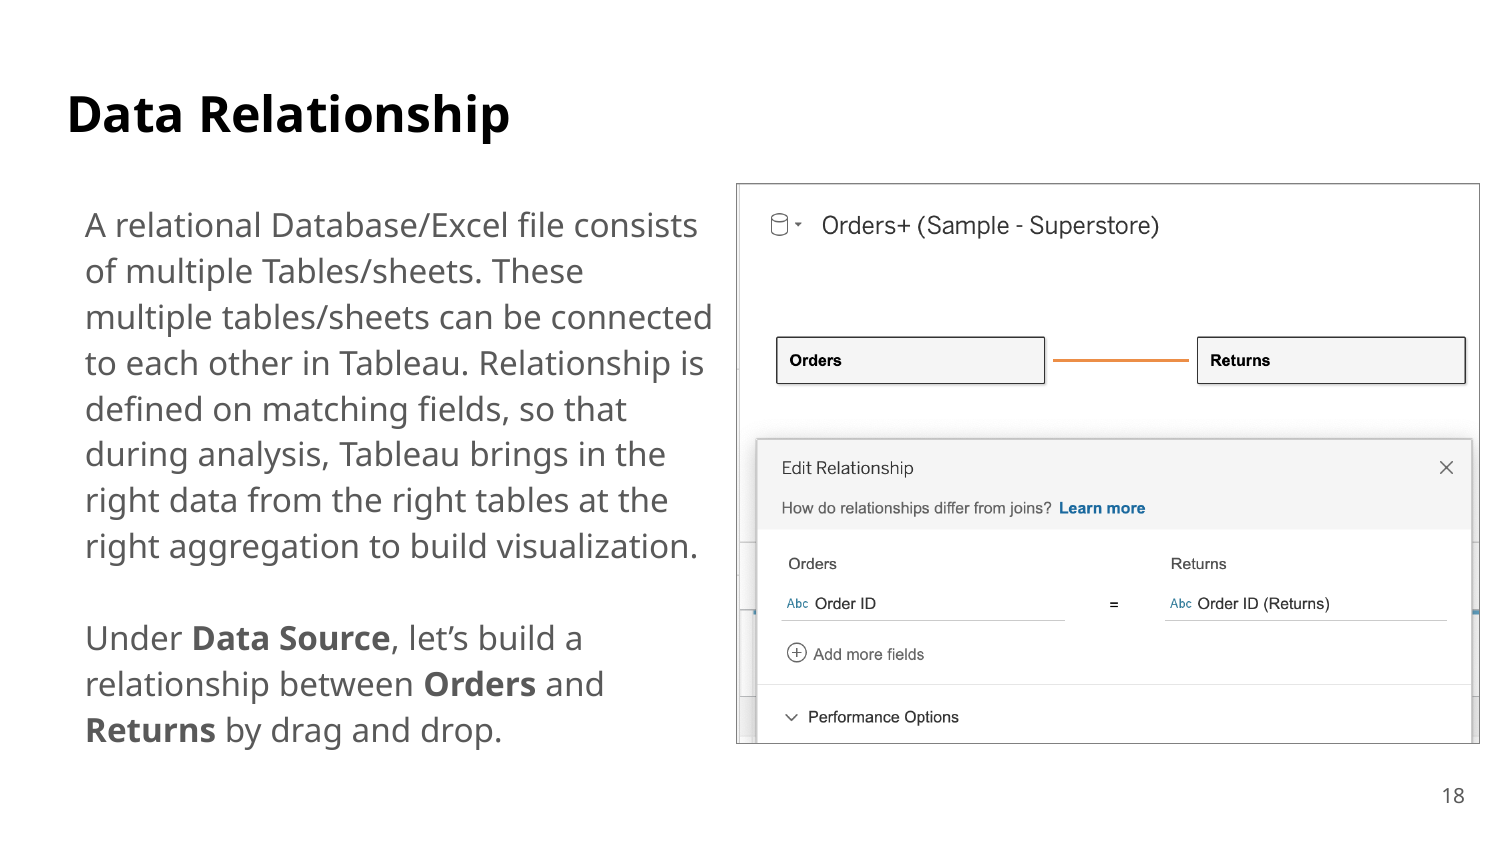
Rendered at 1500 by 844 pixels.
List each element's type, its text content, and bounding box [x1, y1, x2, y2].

picture [736, 182, 1481, 744]
list A relational Database/Excel file consists of multiple Tables/sheets. These multiple tables/sheets can be connected to each other in Tableau. Relationship is defined on matching fields, so that during analysis, Tableau brings in the right data from the right tables at the right aggregation to build visualization. Under Data Source, let’s build a relationship between Orders and Returns by drag and drop. [51, 183, 734, 744]
title Data Relationship [51, 67, 1449, 162]
slide_number 18 [1389, 764, 1480, 830]
